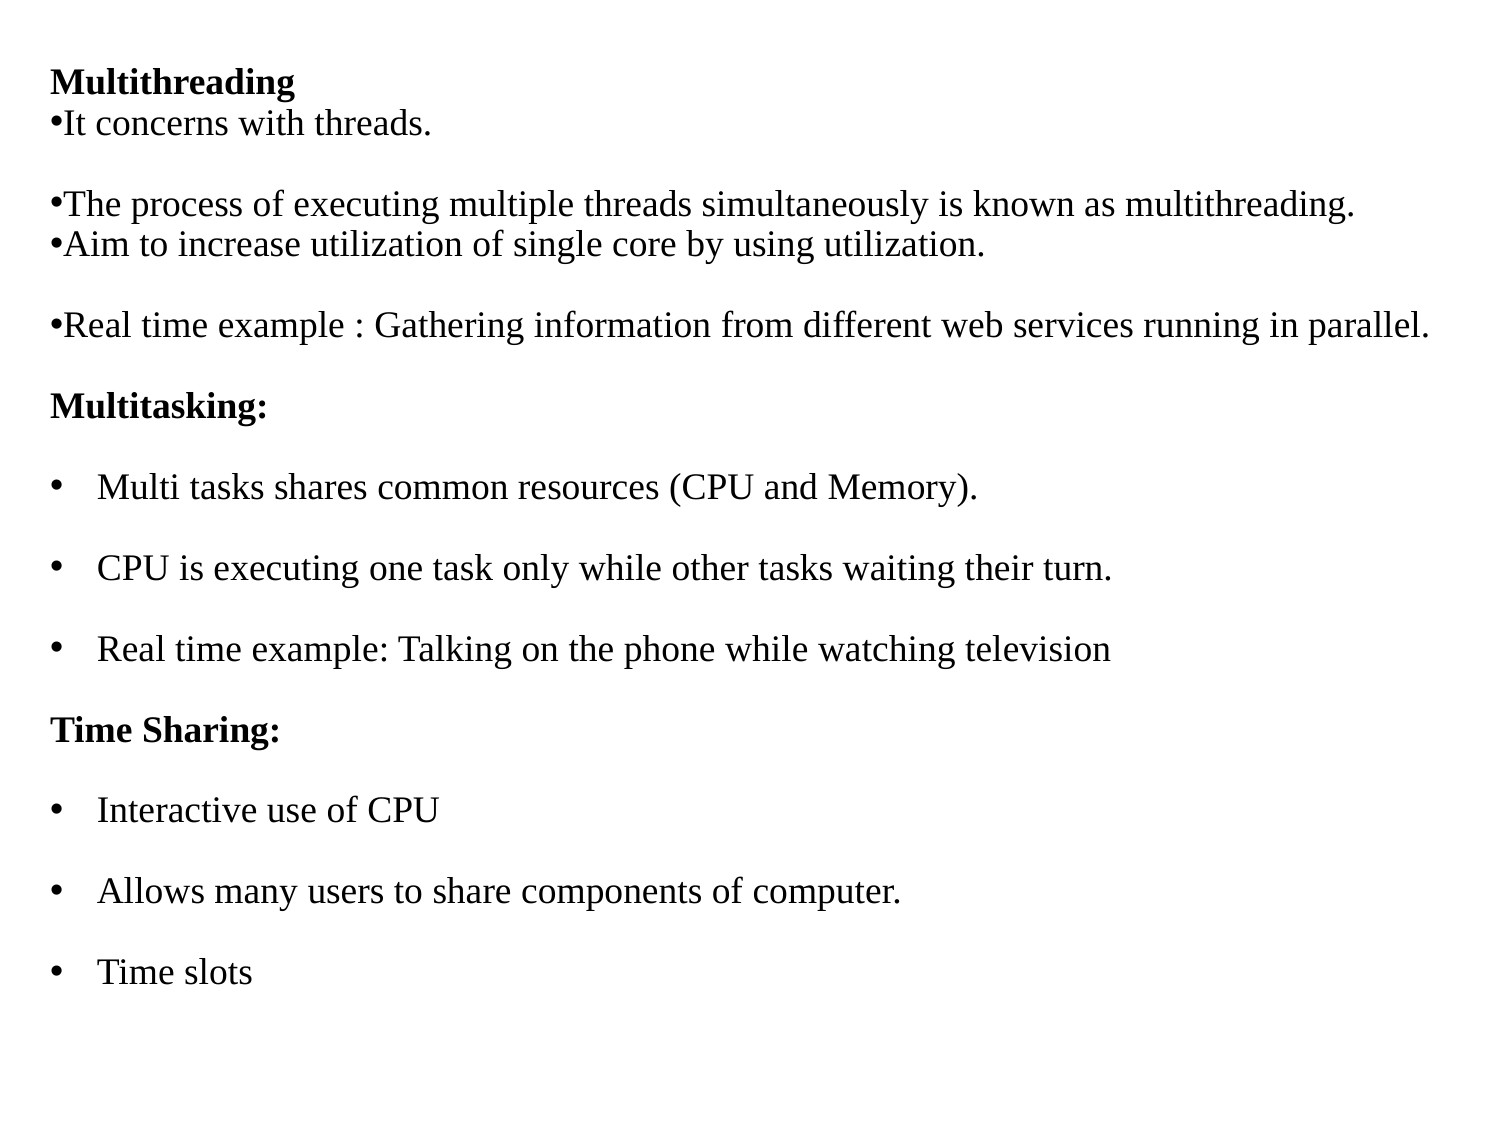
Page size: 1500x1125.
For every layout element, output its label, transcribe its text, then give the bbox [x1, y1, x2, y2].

list Multithreading It concerns with threads. The process of executing multiple threads simultaneously is known as multithreading. Aim to increase utilization of single core by using utilization. Real time example : Gathering information from different web services running in parallel. Multitasking: Multi tasks shares common resources (CPU and Memory). CPU is executing one task only while other tasks waiting their turn. Real time example: Talking on the phone while watching television Time Sharing: Interactive use of CPU Allows many users to share components of computer. Time slots [50, 62, 1452, 1125]
